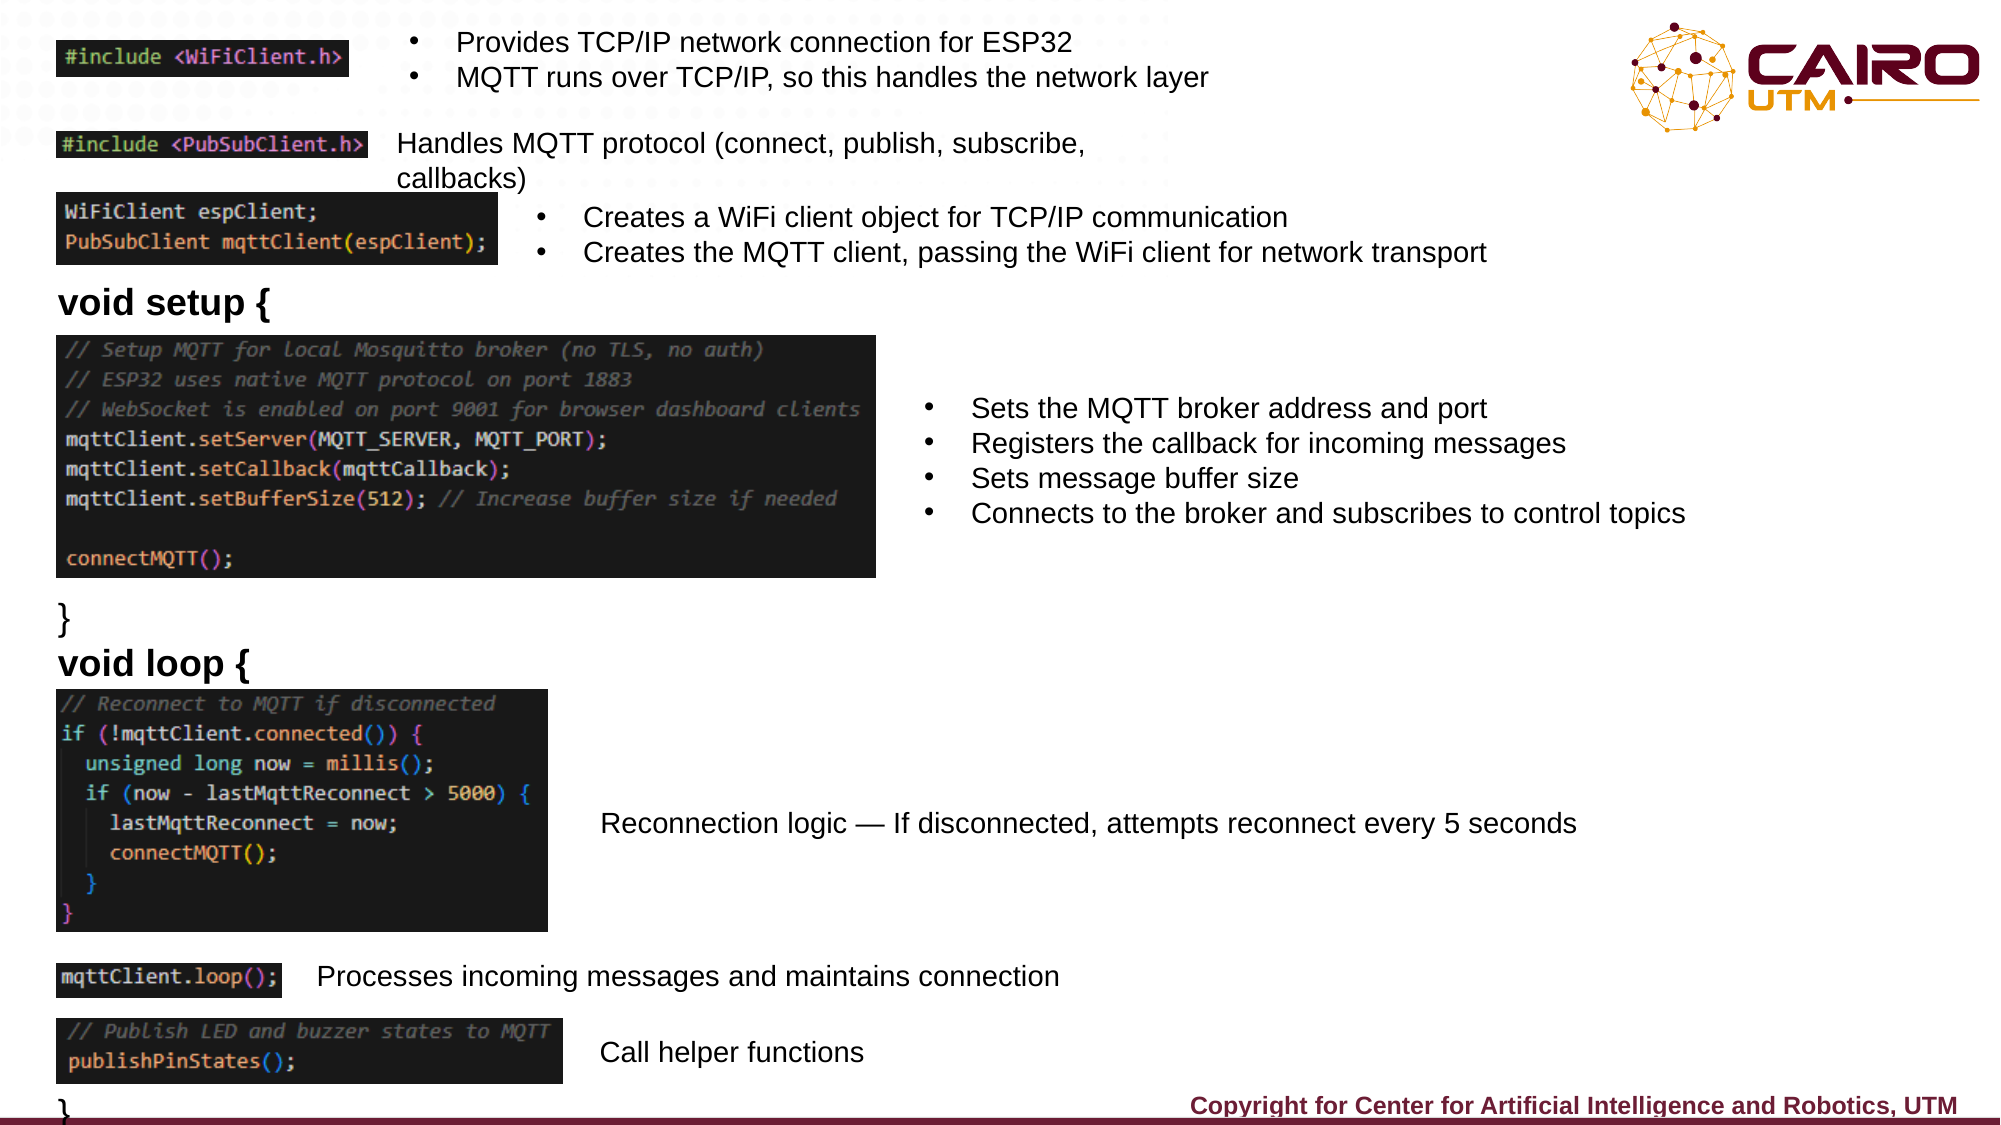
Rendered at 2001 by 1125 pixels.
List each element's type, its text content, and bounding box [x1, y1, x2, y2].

picture [1, 0, 1168, 301]
text_box Reconnection logic — If disconnected, attempts reconnect every 5 seconds [585, 796, 1641, 847]
text_box void loop { } [42, 631, 349, 1125]
text_box Call helper functions [576, 1025, 1293, 1076]
text_box Sets the MQTT broker address and port Registers the callback for incoming messages Sets message buffer size Connects to the broker and subscribes to control topics [909, 381, 1906, 537]
picture [56, 335, 876, 579]
text_box Handles MQTT protocol (connect, publish, subscribe, callbacks) [381, 117, 1237, 202]
picture [1592, 0, 2001, 164]
text_box void setup { } [42, 270, 349, 631]
picture [56, 1017, 564, 1084]
text_box Processes incoming messages and maintains connection [301, 949, 1088, 1000]
picture [56, 962, 282, 998]
text_box Creates a WiFi client object for TCP/IP communication Creates the MQTT client, passing the WiFi client for network transport [521, 191, 1518, 276]
picture [56, 689, 548, 933]
text_box Provides TCP/IP network connection for ESP32 MQTT runs over TCP/IP, so this handles the network layer [394, 15, 1250, 101]
